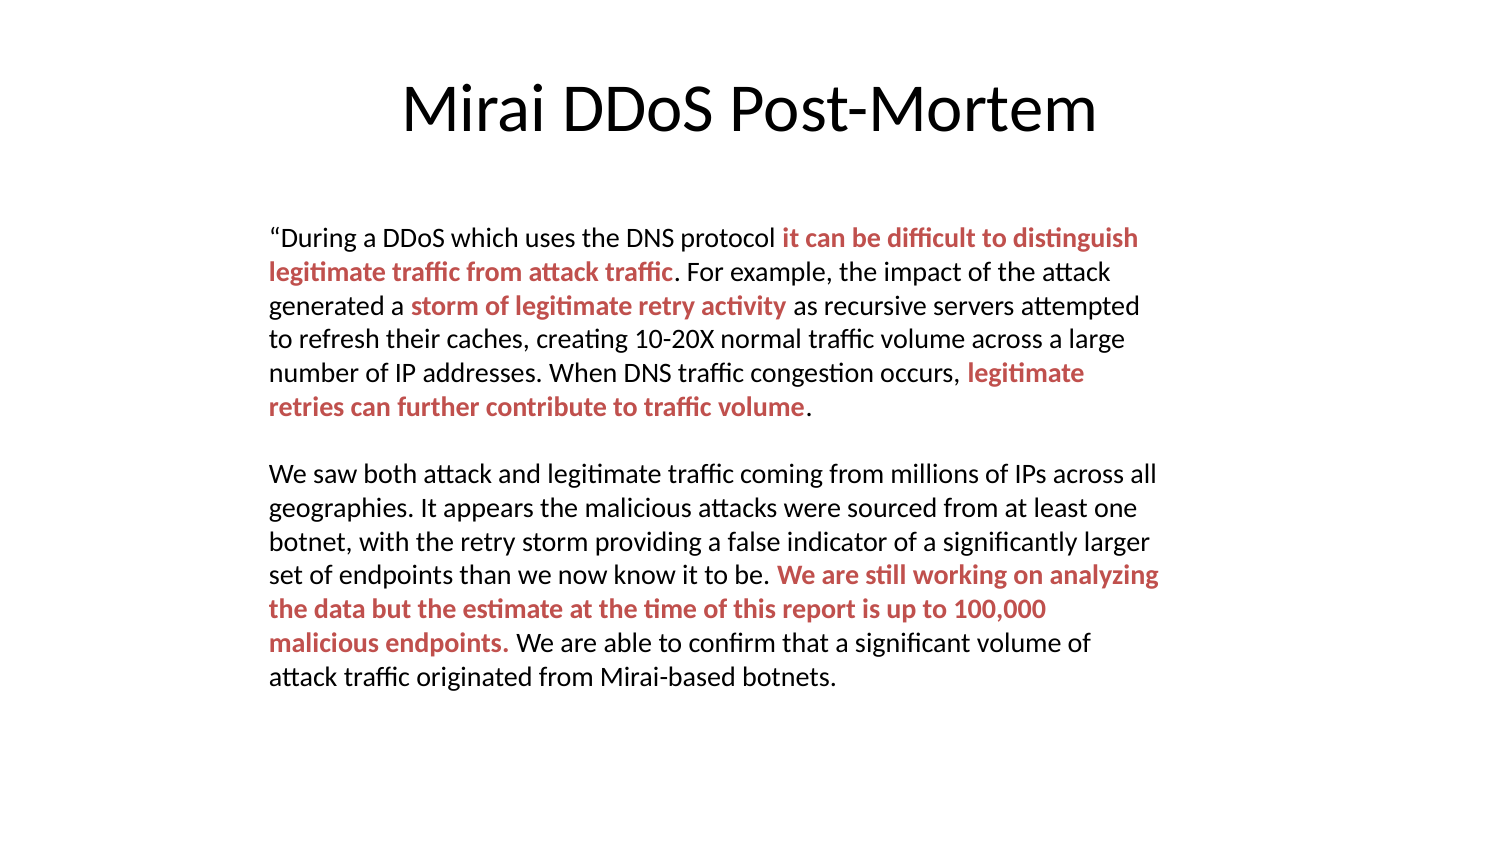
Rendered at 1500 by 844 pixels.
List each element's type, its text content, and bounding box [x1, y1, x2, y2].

text_box “During a DDoS which uses the DNS protocol it can be difficult to distinguish legitimate traffic from attack traffic. For example, the impact of the attack generated a storm of legitimate retry activity as recursive servers attempted to refresh their caches, creating 10-20X normal traffic volume across a large number of IP addresses. When DNS traffic congestion occurs, legitimate retries can further contribute to traffic volume. We saw both attack and legitimate traffic coming from millions of IPs across all geographies. It appears the malicious attacks were sourced from at least one botnet, with the retry storm providing a false indicator of a significantly larger set of endpoints than we now know it to be. We are still working on analyzing the data but the estimate at the time of this report is up to 100,000 malicious endpoints. We are able to confirm that a significant volume of attack traffic originated from Mirai-based botnets. [254, 212, 1175, 699]
title Mirai DDoS Post-Mortem [75, 33, 1425, 175]
